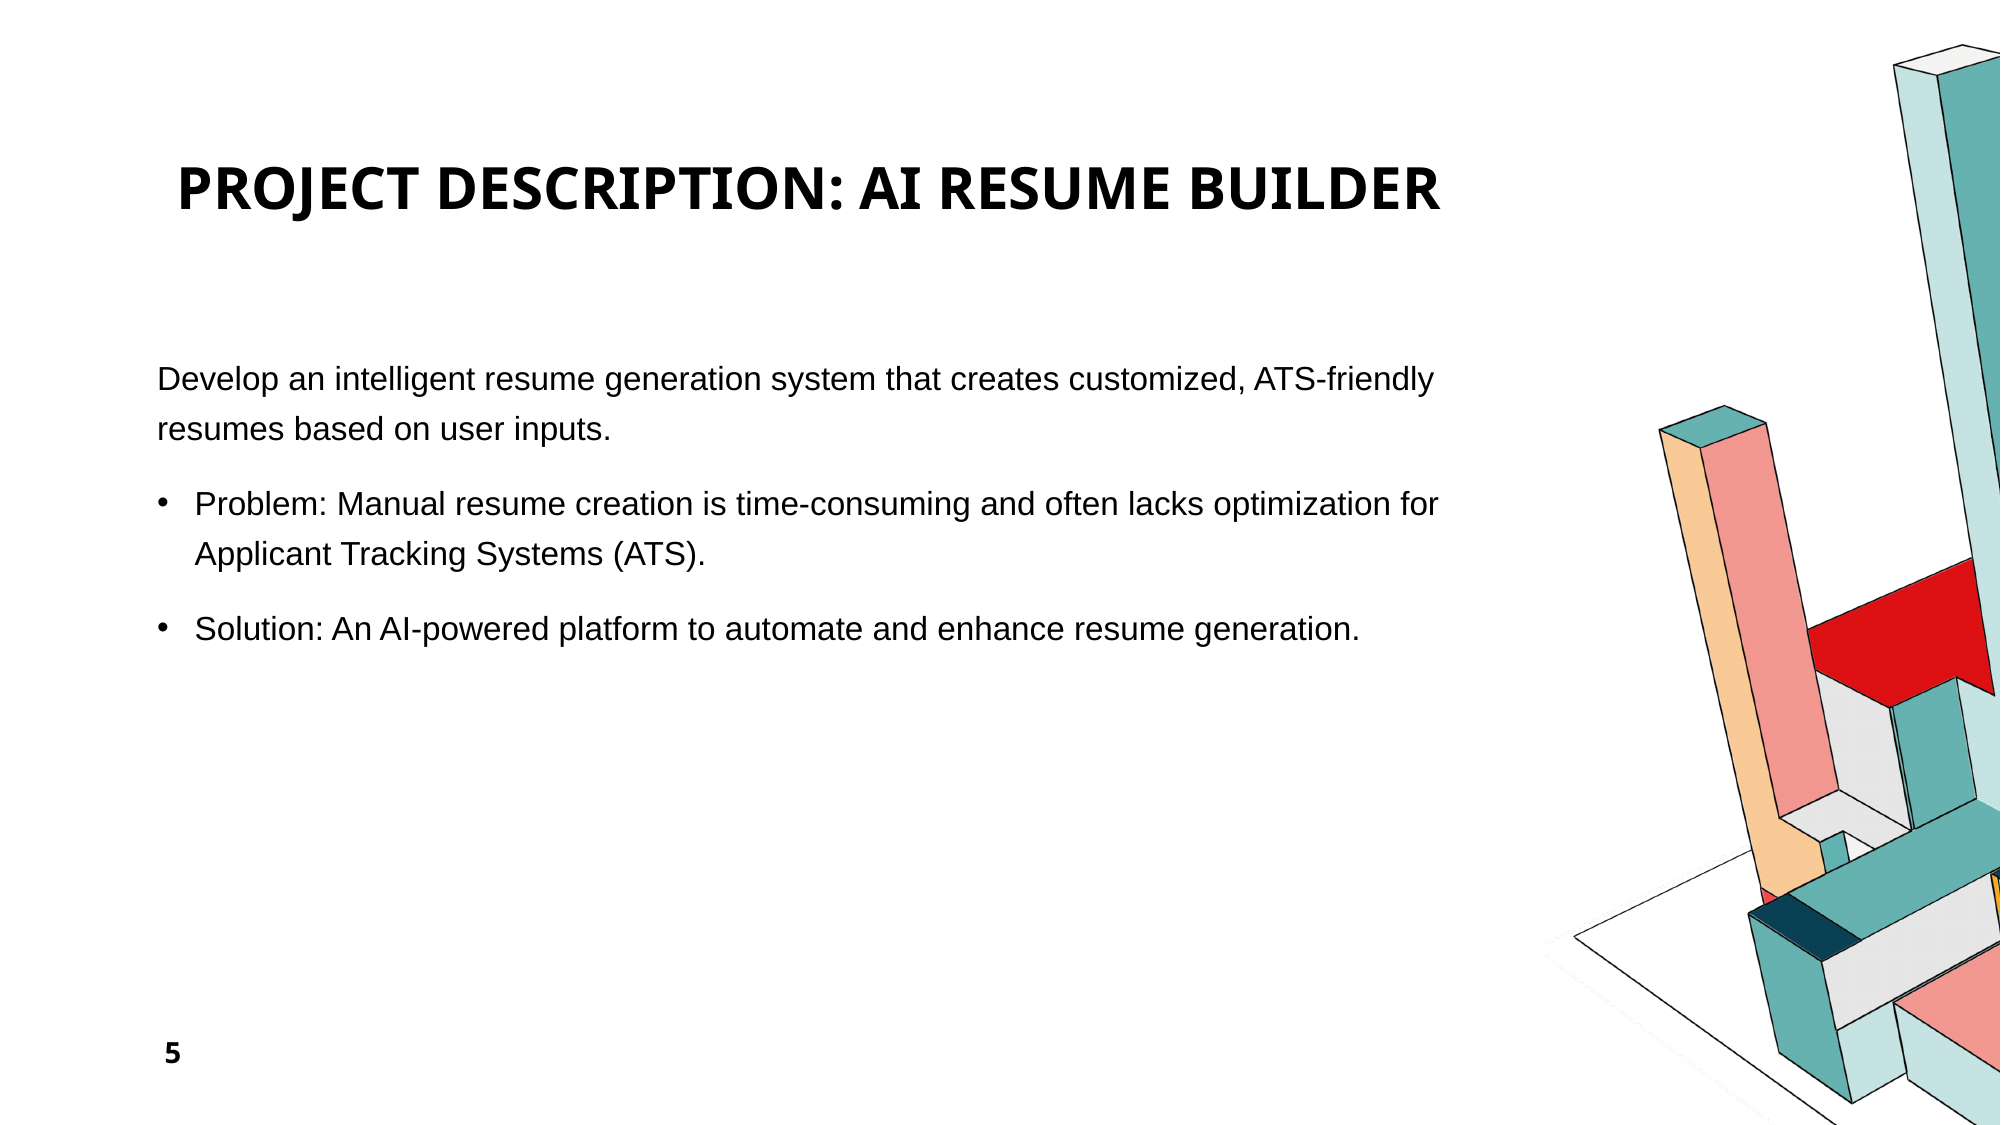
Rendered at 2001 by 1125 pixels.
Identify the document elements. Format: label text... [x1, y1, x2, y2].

list Develop an intelligent resume generation system that creates customized, ATS-friendly resumes based on user inputs. Problem: Manual resume creation is time-consuming and often lacks optimization for Applicant Tracking Systems (ATS). Solution: An AI-powered platform to automate and enhance resume generation. [142, 339, 1508, 913]
slide_number 5 [149, 1024, 588, 1085]
title Project Description: AI Resume Builder [146, 11, 1508, 230]
picture [1544, 43, 2000, 1125]
